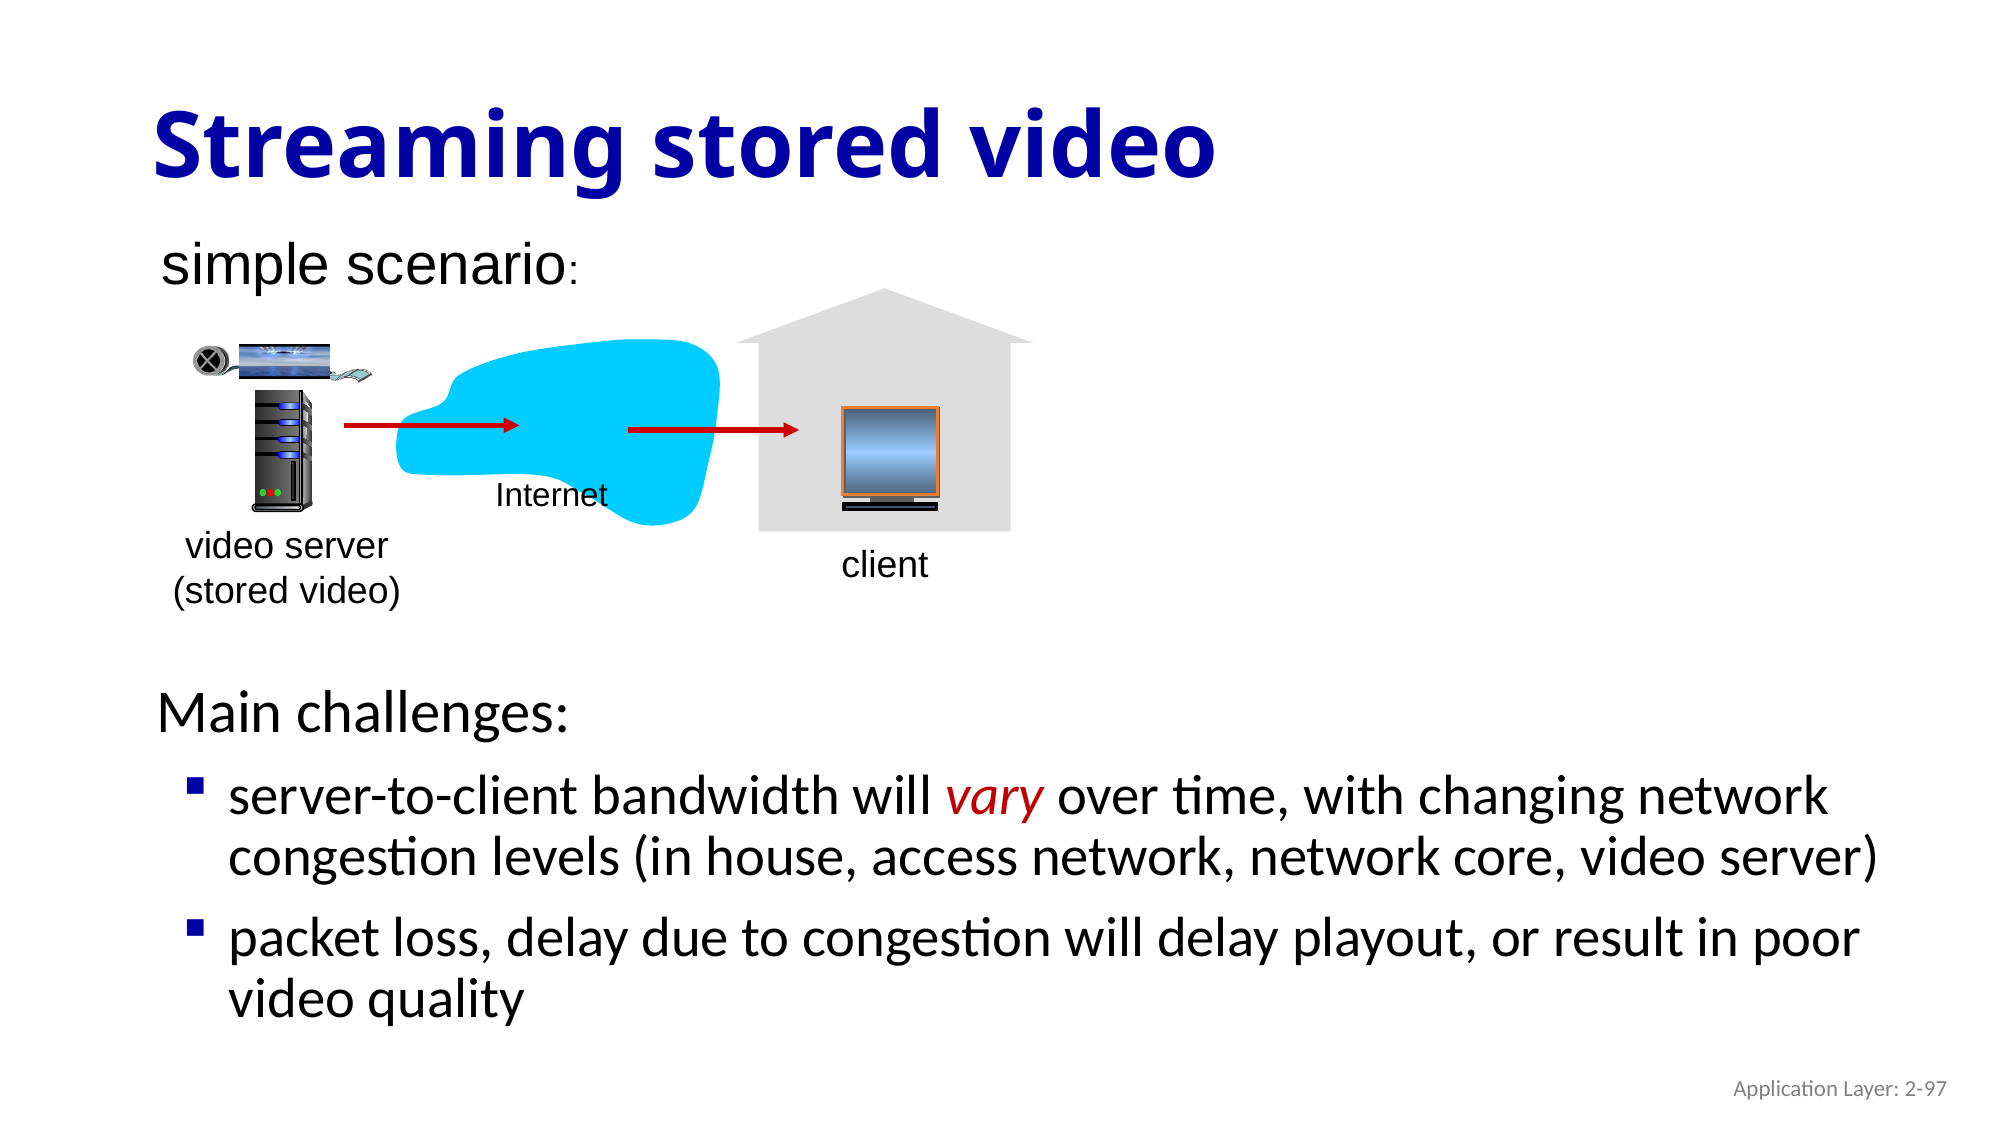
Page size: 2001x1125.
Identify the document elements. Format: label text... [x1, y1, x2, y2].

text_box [842, 407, 939, 510]
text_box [192, 334, 373, 390]
text_box simple scenario: [147, 218, 595, 304]
title Streaming stored video [137, 74, 1863, 221]
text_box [252, 390, 313, 512]
text_box video server (stored video) [157, 513, 417, 619]
text_box client [826, 532, 944, 593]
text_box [396, 339, 720, 526]
slide_number Application Layer: 2- [1512, 1056, 1963, 1117]
list Main challenges: server-to-client bandwidth will vary over time, with changing network congestion levels (in house, access network, network core, video server) packet loss, delay due to congestion will delay playout, or result in poor video quality [138, 672, 1931, 1090]
text_box Internet [480, 465, 623, 521]
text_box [735, 288, 1034, 532]
